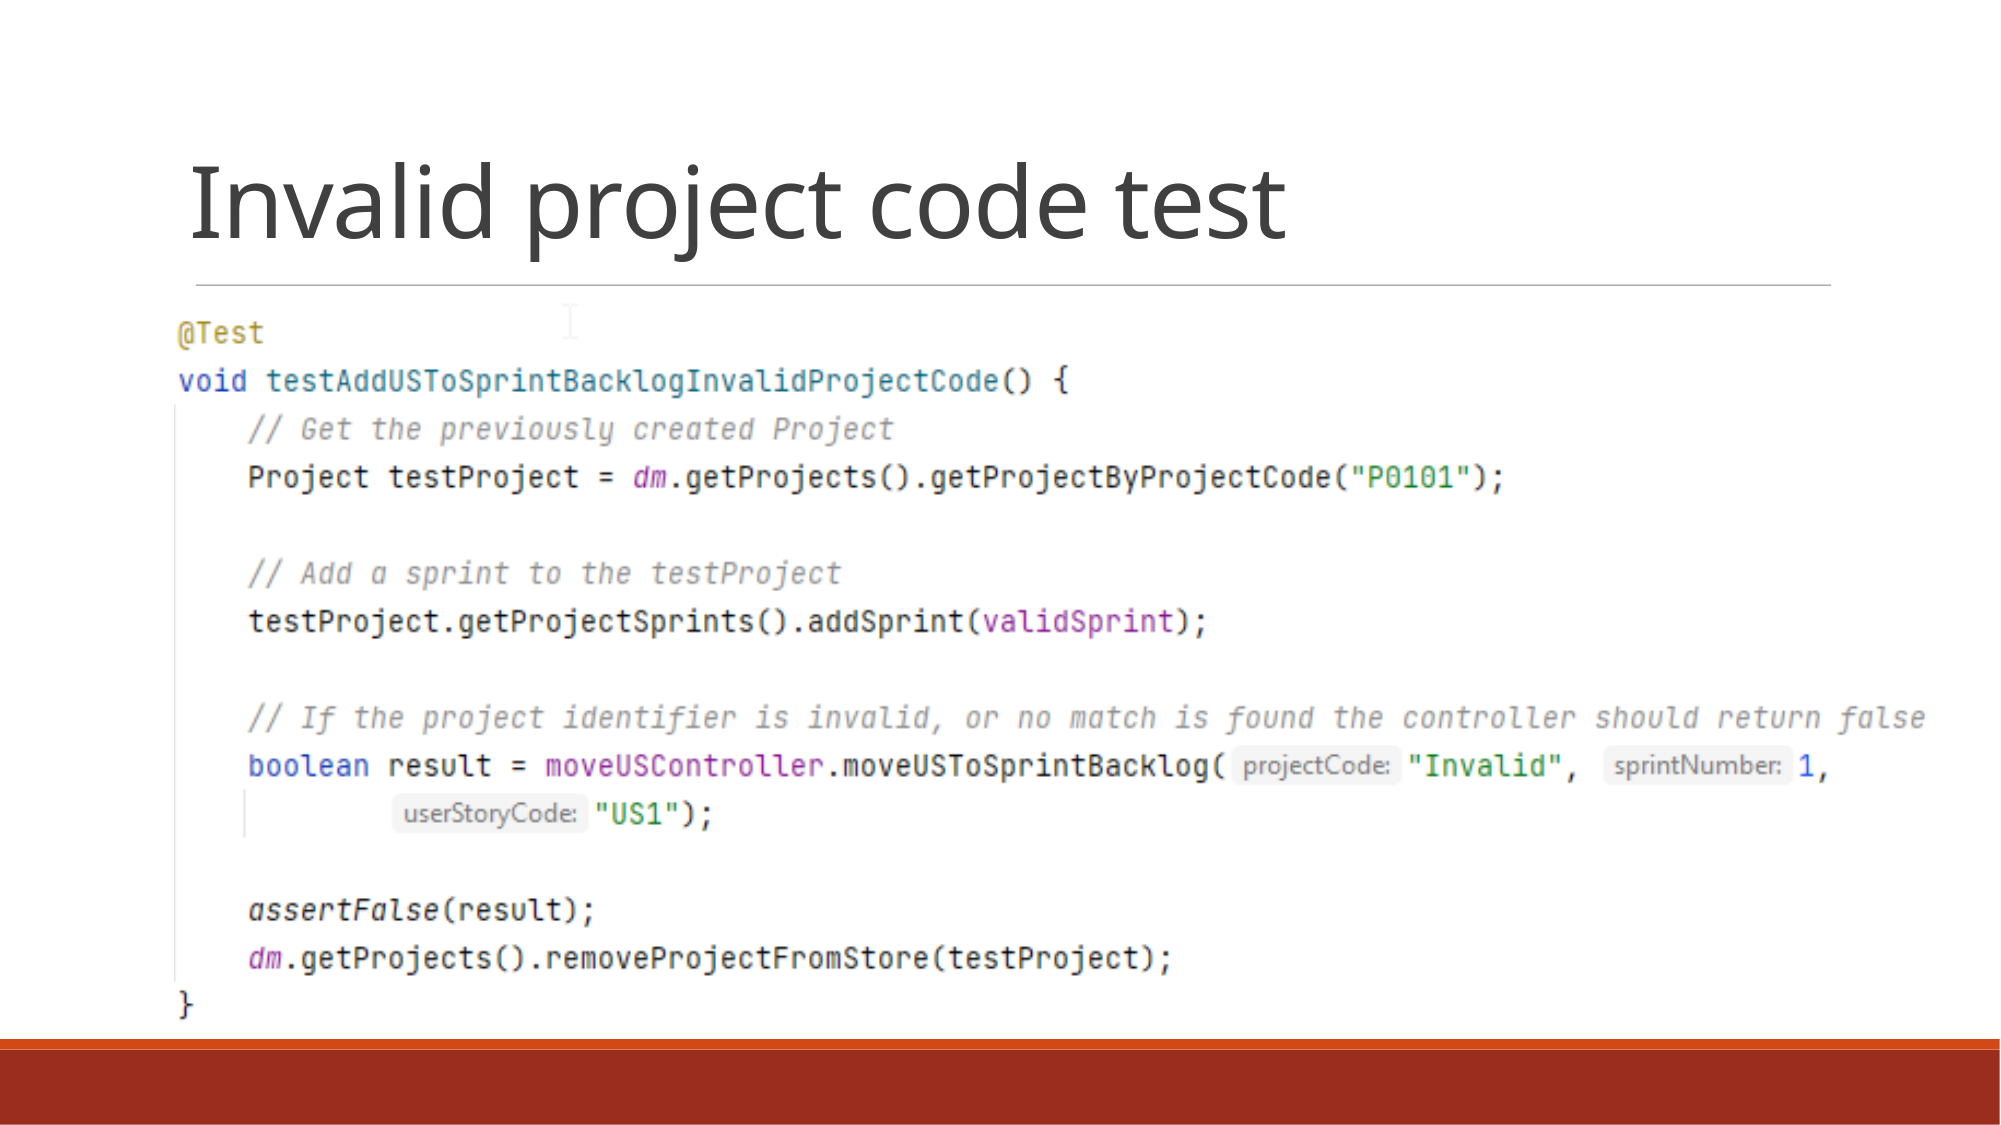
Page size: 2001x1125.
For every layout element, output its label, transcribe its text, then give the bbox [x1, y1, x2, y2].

text_box Invalid project code test [174, 148, 1825, 295]
picture [174, 298, 1947, 1037]
